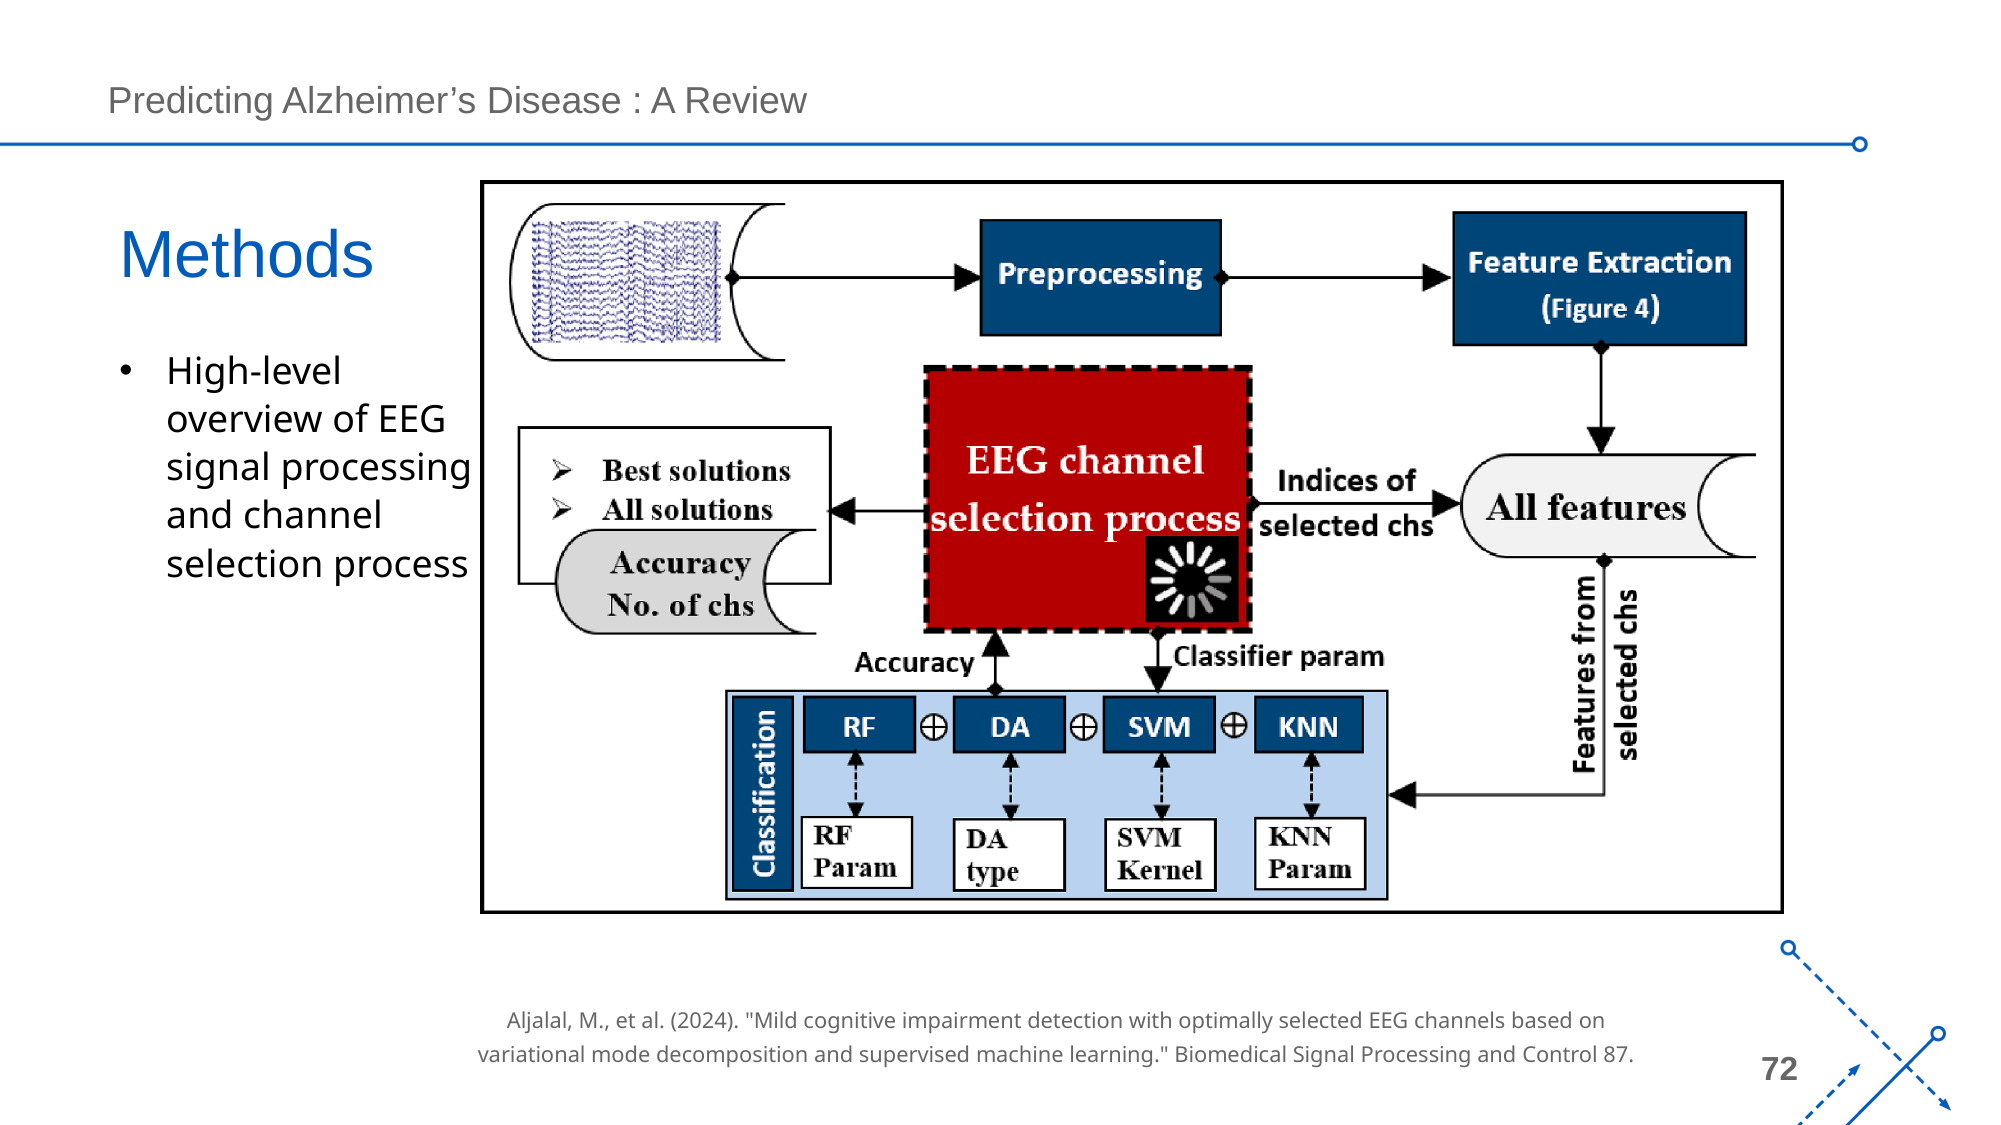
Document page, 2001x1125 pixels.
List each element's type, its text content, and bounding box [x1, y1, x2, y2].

text_box Aljalal, M., et al. (2024). "Mild cognitive impairment detection with optimally selected EEG channels based on variational mode decomposition and supervised machine learning." Biomedical Signal Processing and Control 87. [449, 991, 1665, 1083]
title Methods [104, 211, 480, 299]
picture [0, 0, 2001, 1125]
text_box High-level overview of EEG signal processing and channel selection process [104, 336, 480, 657]
